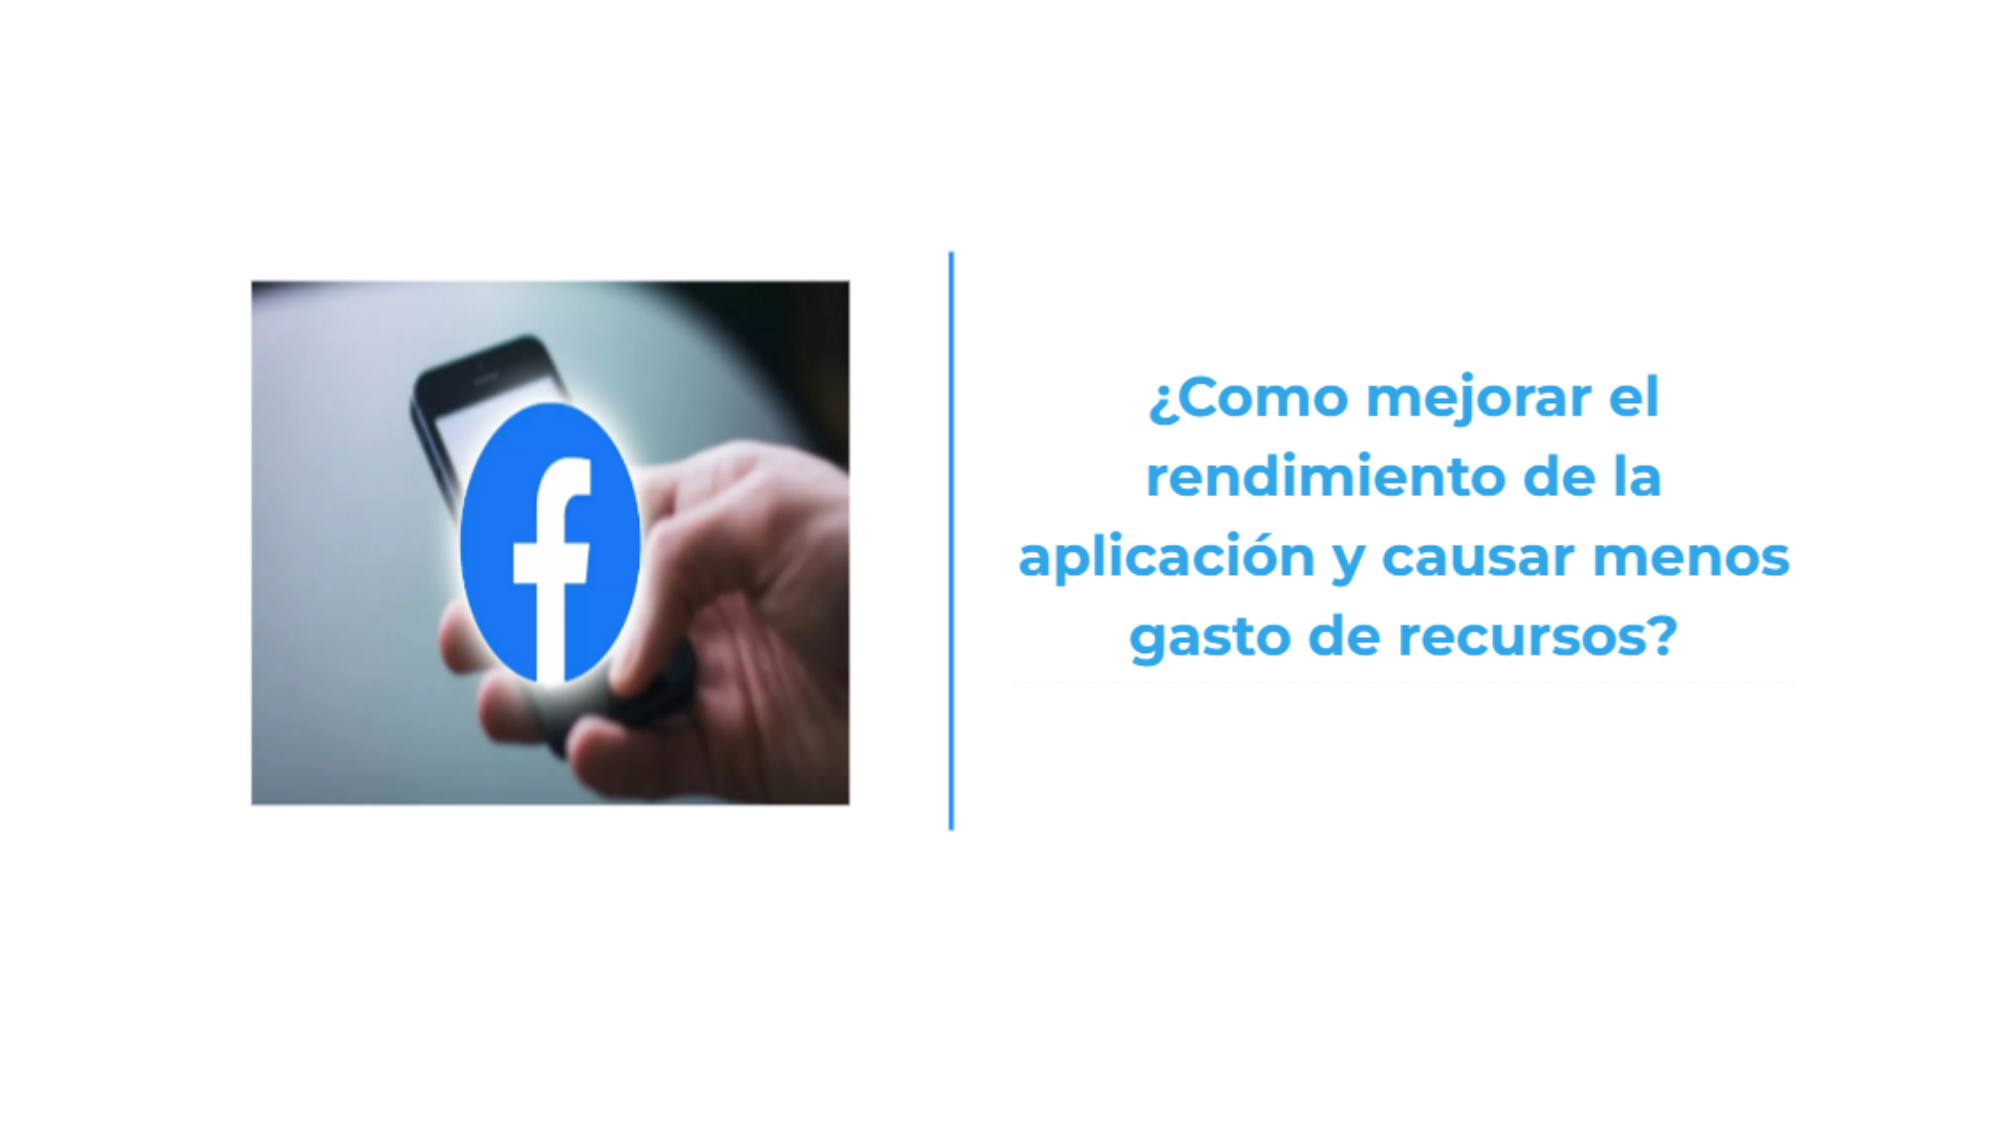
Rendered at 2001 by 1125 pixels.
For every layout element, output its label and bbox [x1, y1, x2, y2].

picture [130, 78, 1870, 1047]
